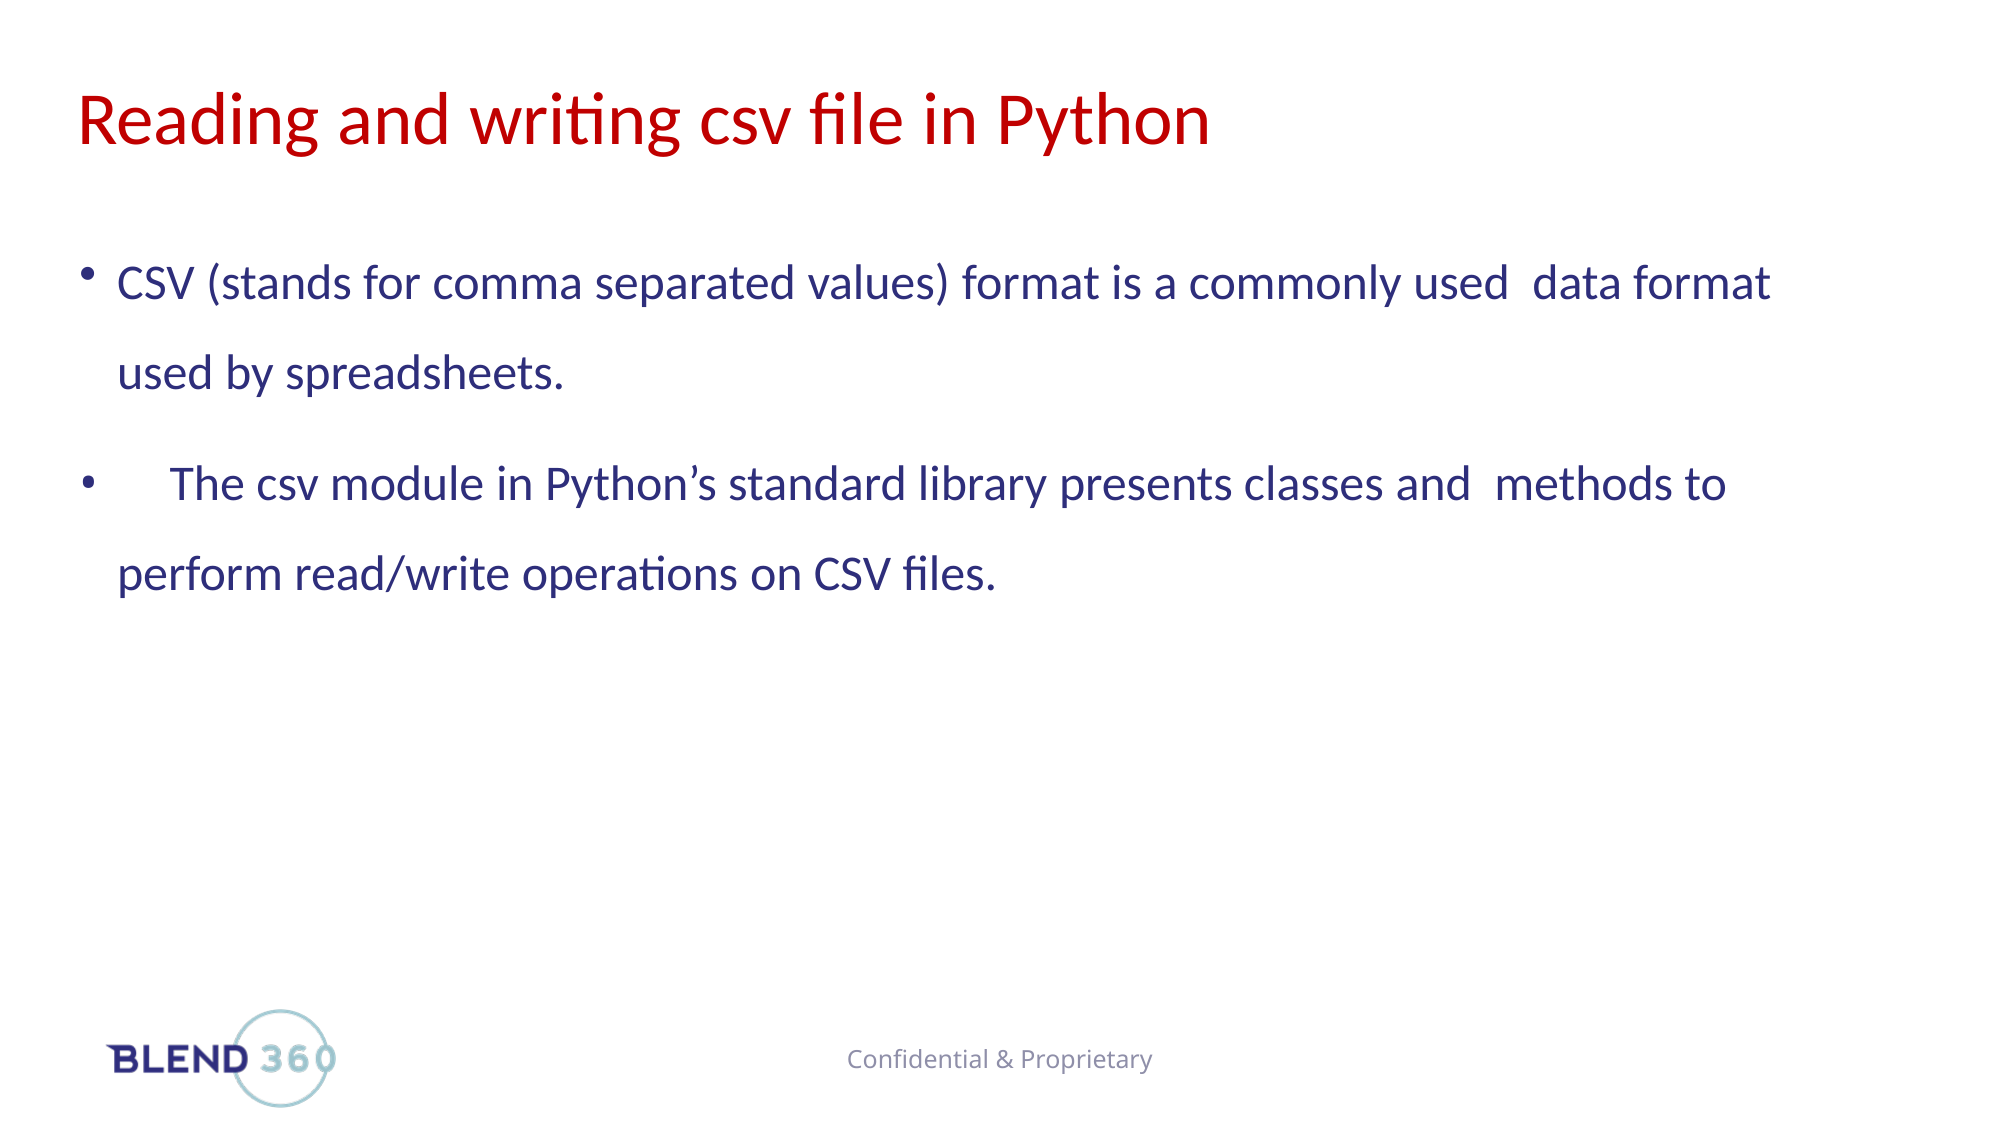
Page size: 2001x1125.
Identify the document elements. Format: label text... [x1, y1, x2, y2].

picture [100, 1003, 341, 1114]
text_box Reading and writing csv file in Python [62, 62, 1475, 168]
text_box CSV (stands for comma separated values) format is a commonly used data format used by spreadsheets. The csv module in Python’s standard library presents classes and methods to perform read/write operations on CSV files. [62, 212, 1863, 609]
